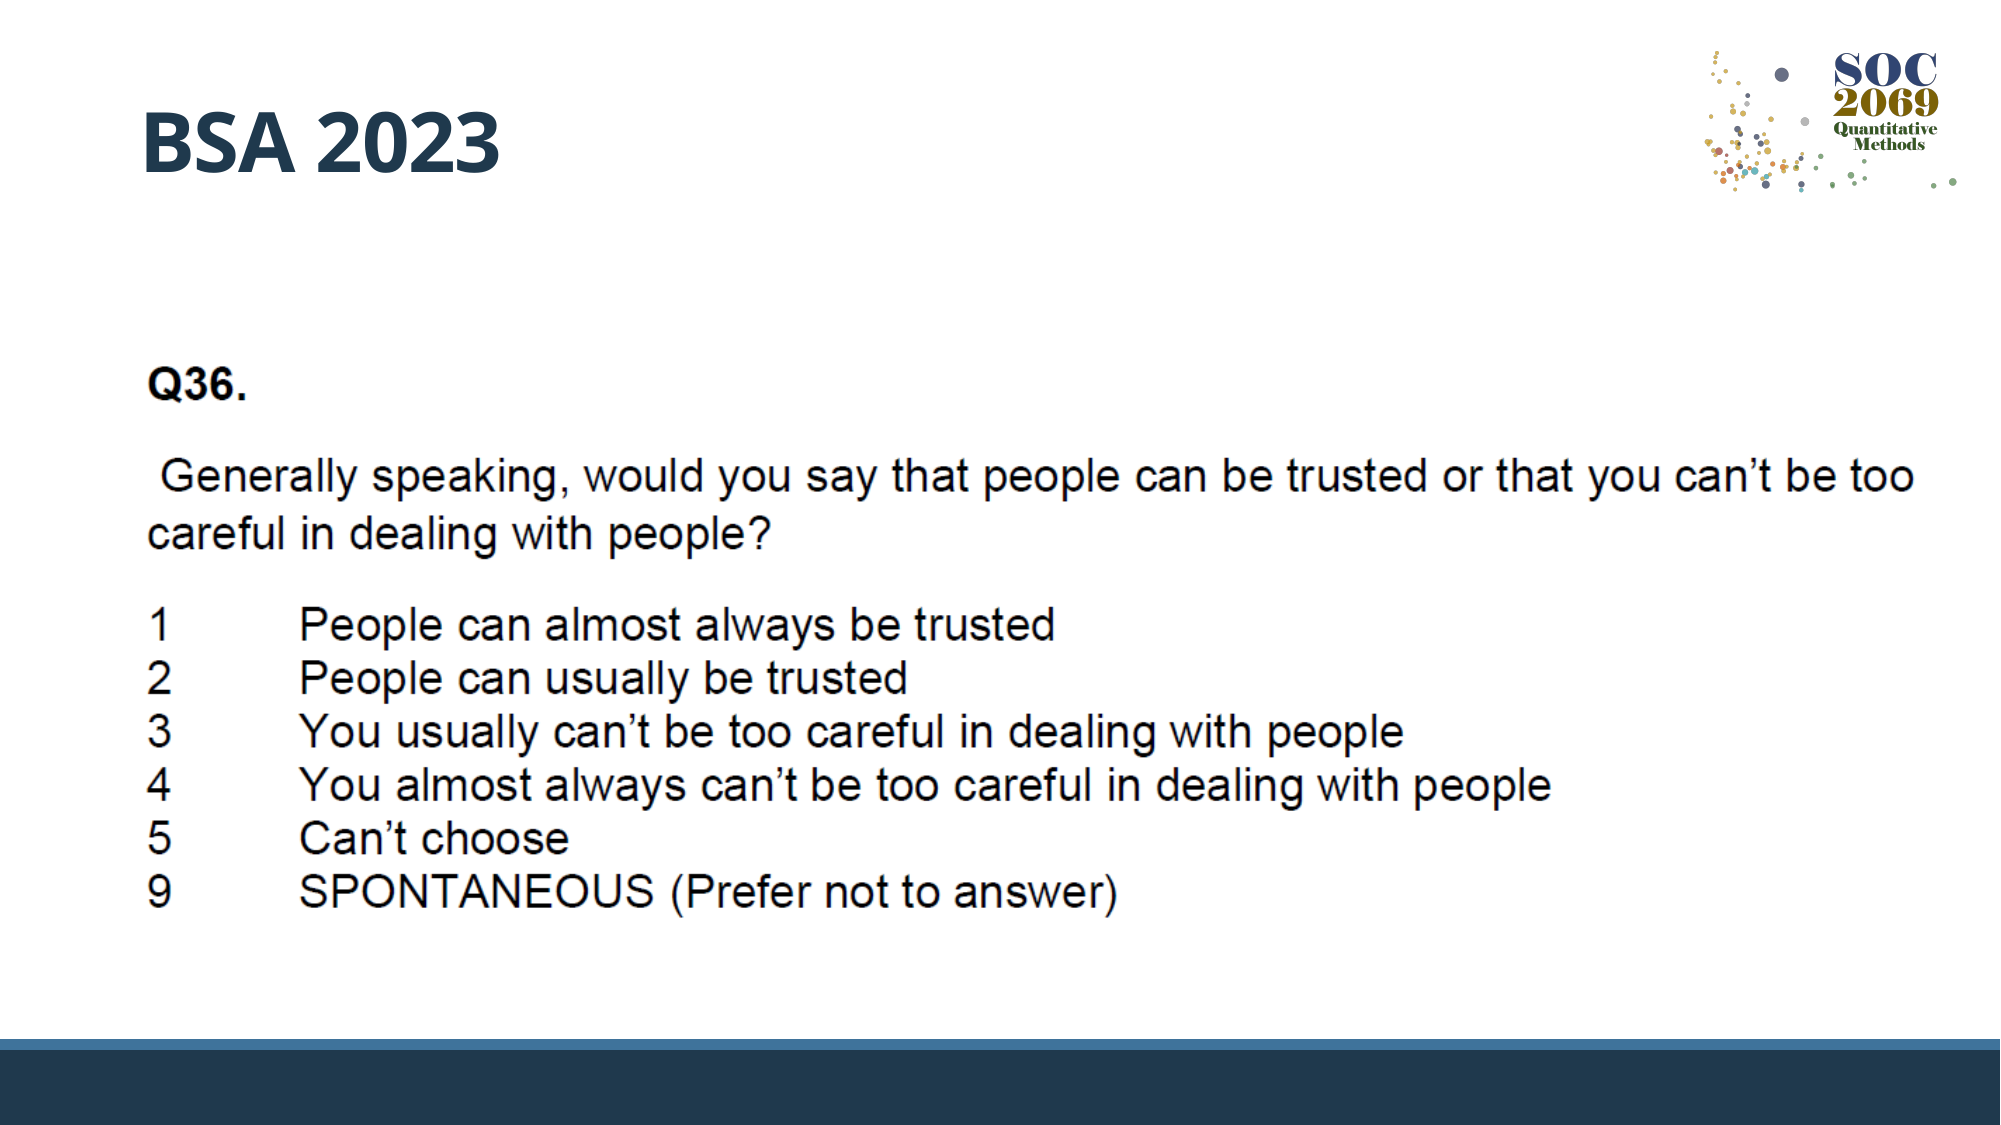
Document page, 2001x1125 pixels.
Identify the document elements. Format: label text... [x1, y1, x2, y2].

picture [1695, 46, 1965, 197]
title BSA 2023 [124, 47, 1675, 197]
picture [136, 353, 1924, 930]
